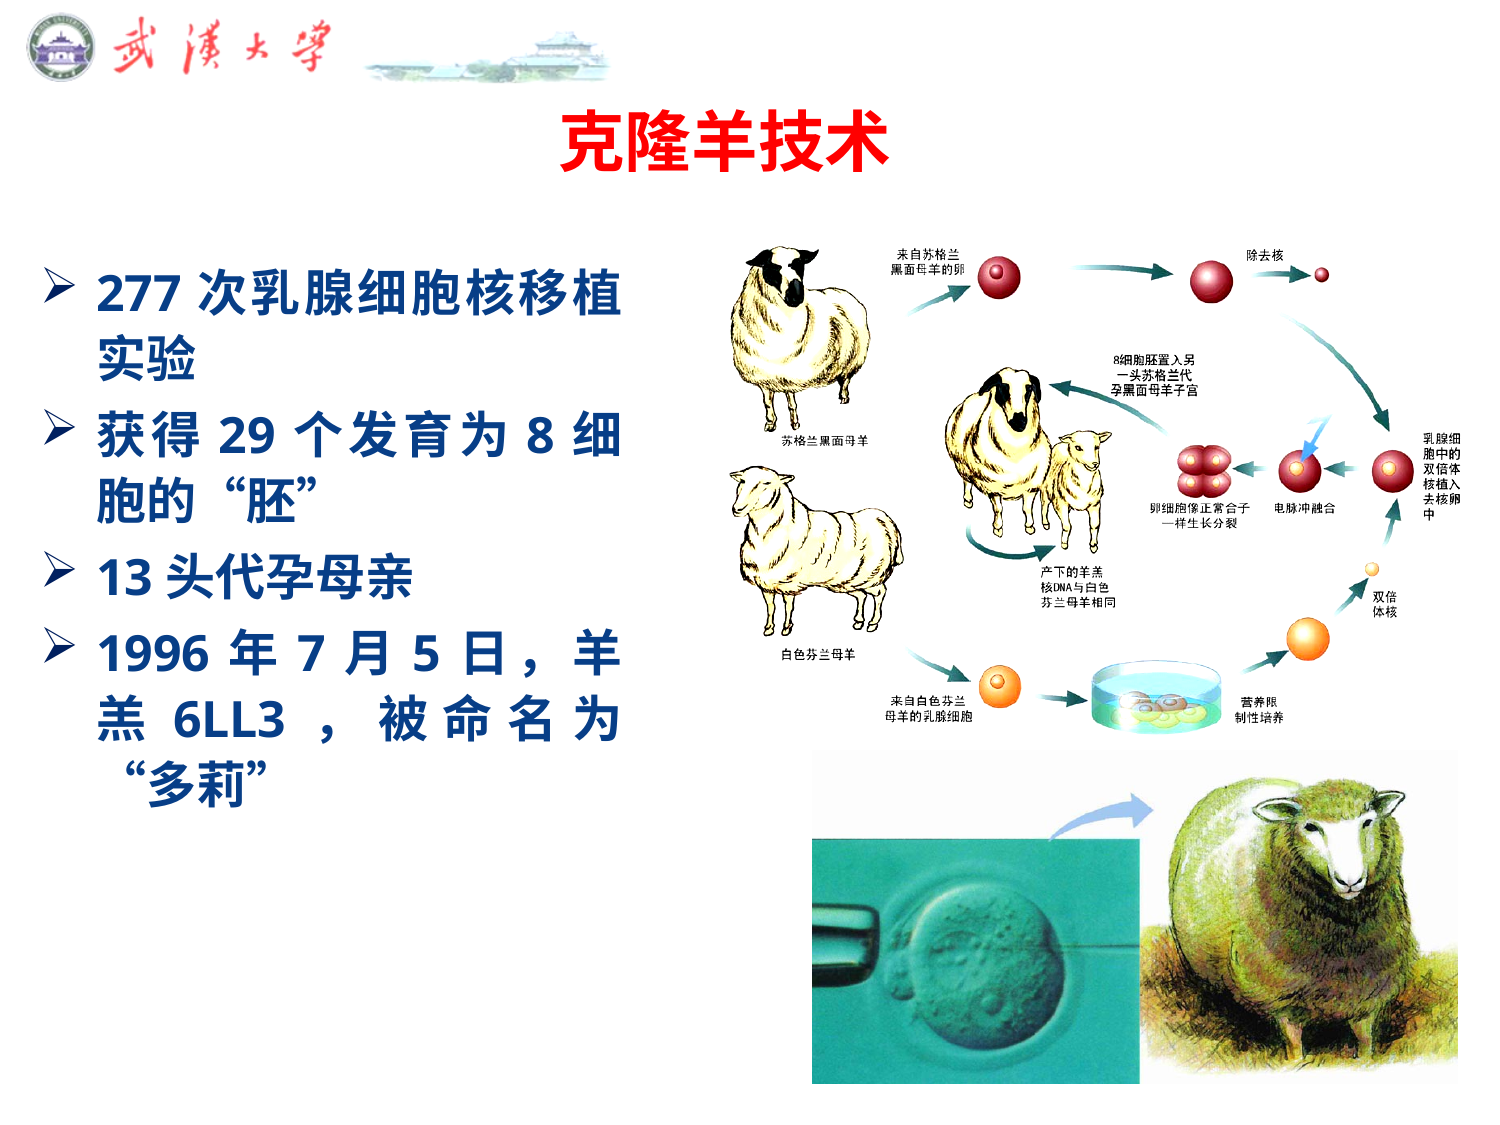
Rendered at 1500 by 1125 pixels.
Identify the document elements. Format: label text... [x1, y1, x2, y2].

list 277次乳腺细胞核移植实验 获得29个发育为8细胞的“胚” 13头代孕母亲 1996年7月5日，羊羔6LL3，被命名为“多莉” [24, 247, 638, 936]
title 克隆羊技术 [50, 45, 1400, 234]
picture [710, 224, 1470, 743]
picture [812, 750, 1458, 1084]
table_cell 第8周 [24, 10, 625, 88]
